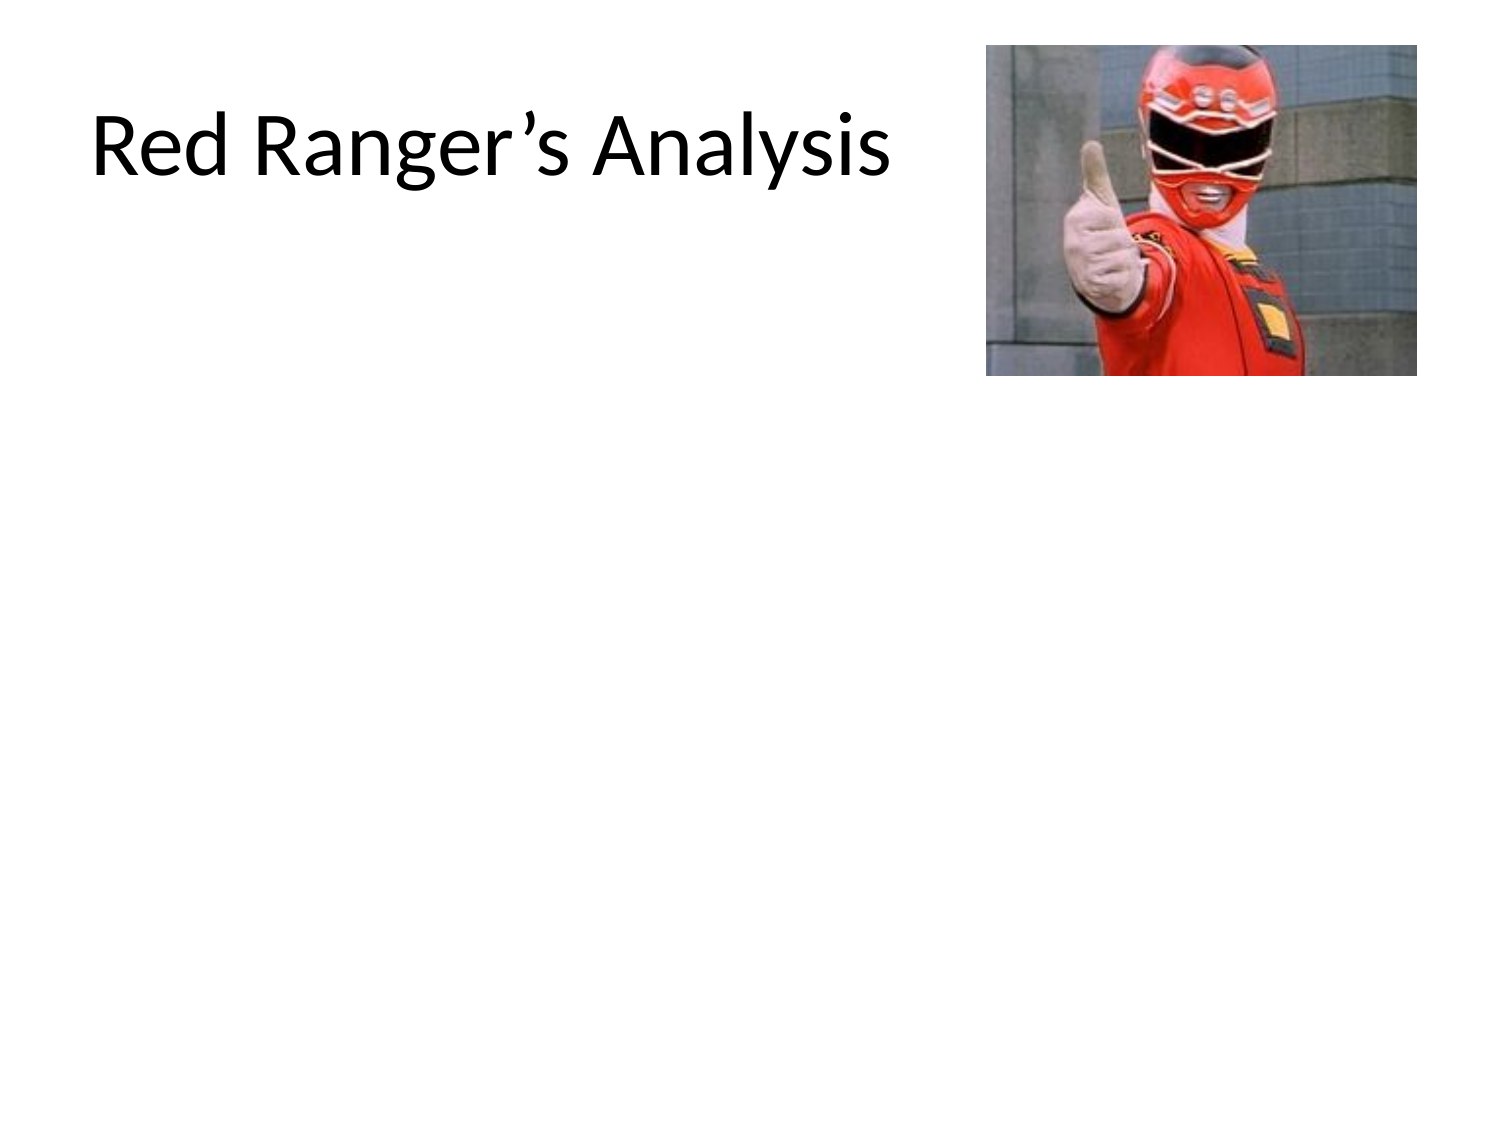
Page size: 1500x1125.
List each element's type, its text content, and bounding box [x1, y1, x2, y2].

title Red Ranger’s Analysis [1419, 45, 1425, 233]
picture [985, 44, 1417, 377]
title Red Ranger’s Analysis [75, 45, 983, 233]
